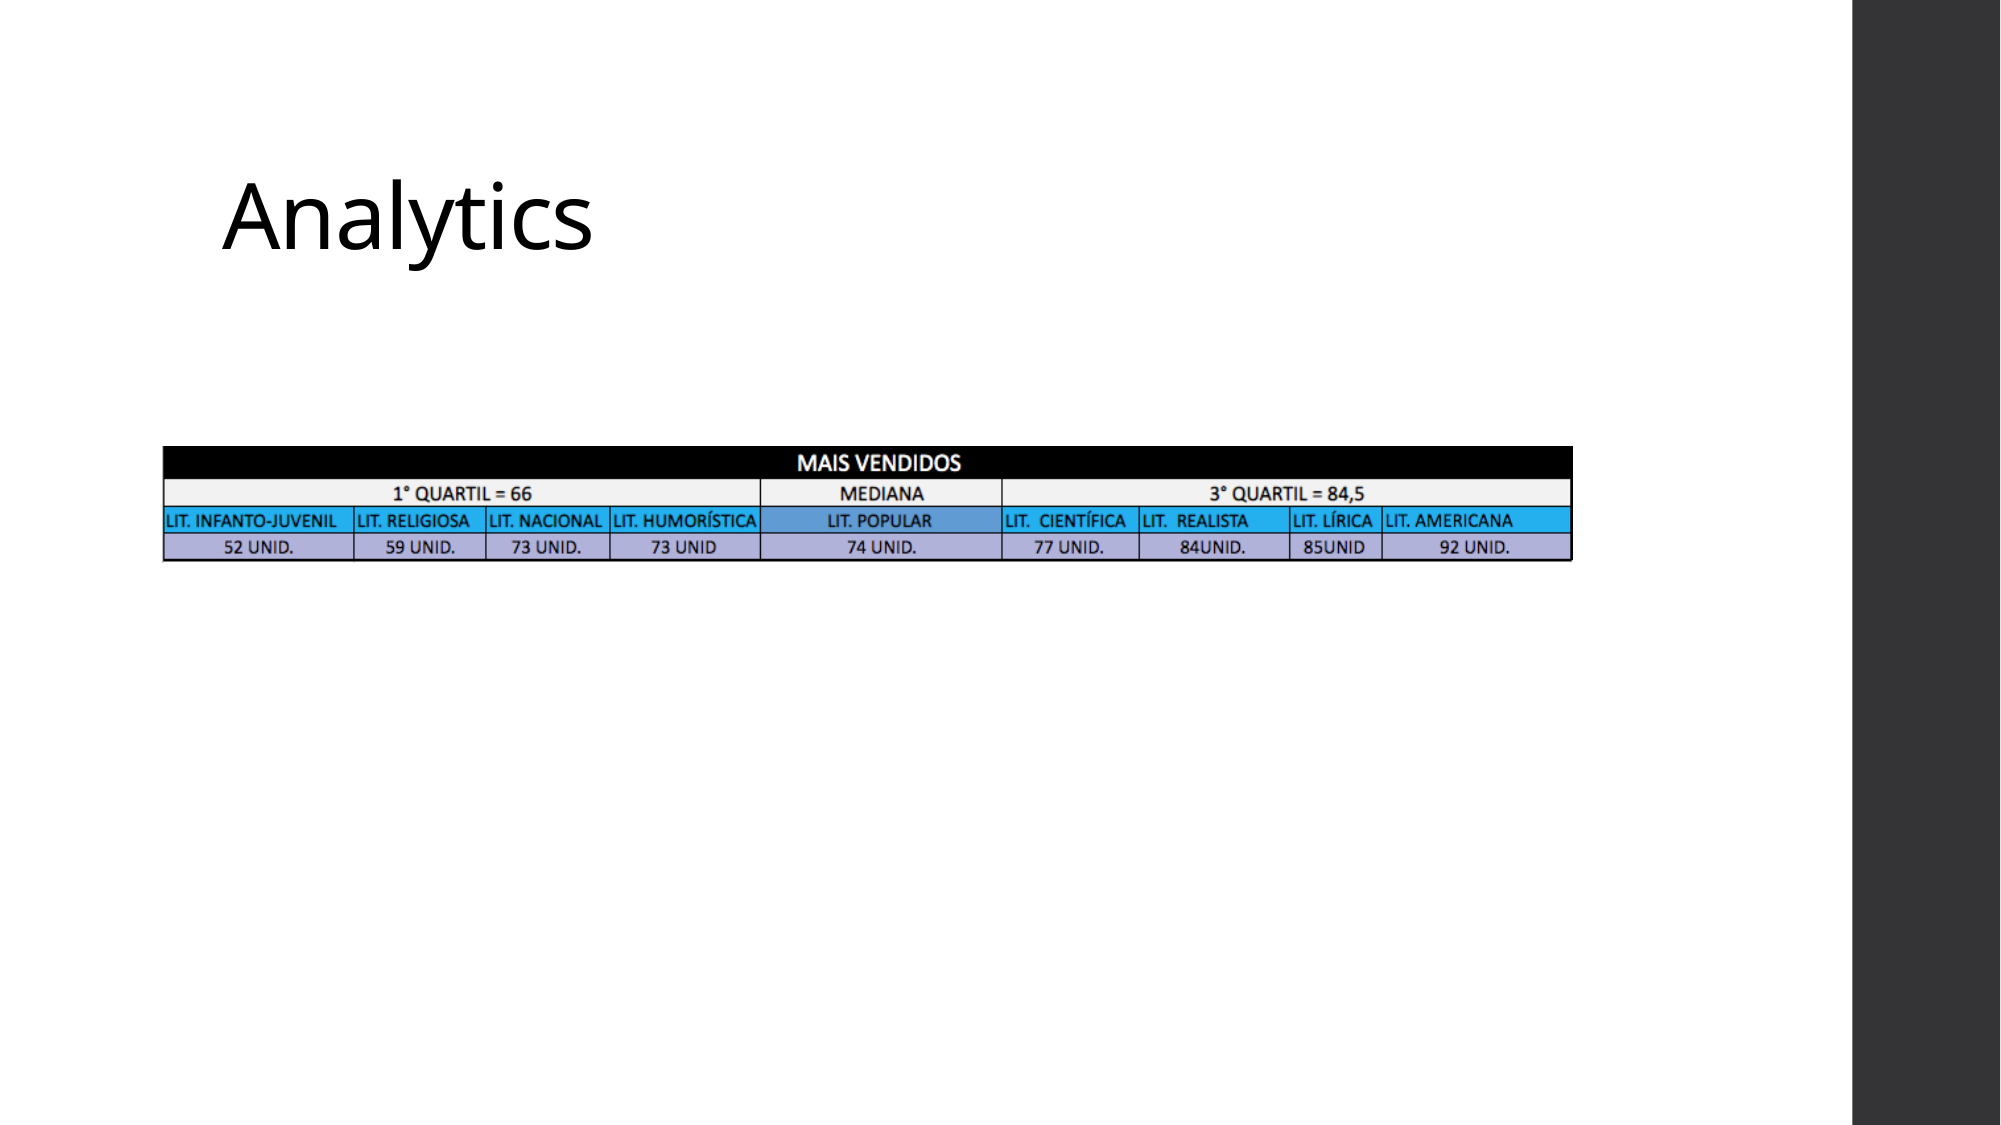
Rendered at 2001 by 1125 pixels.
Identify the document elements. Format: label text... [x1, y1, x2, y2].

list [162, 446, 1573, 563]
title Analytics [206, 60, 1797, 278]
